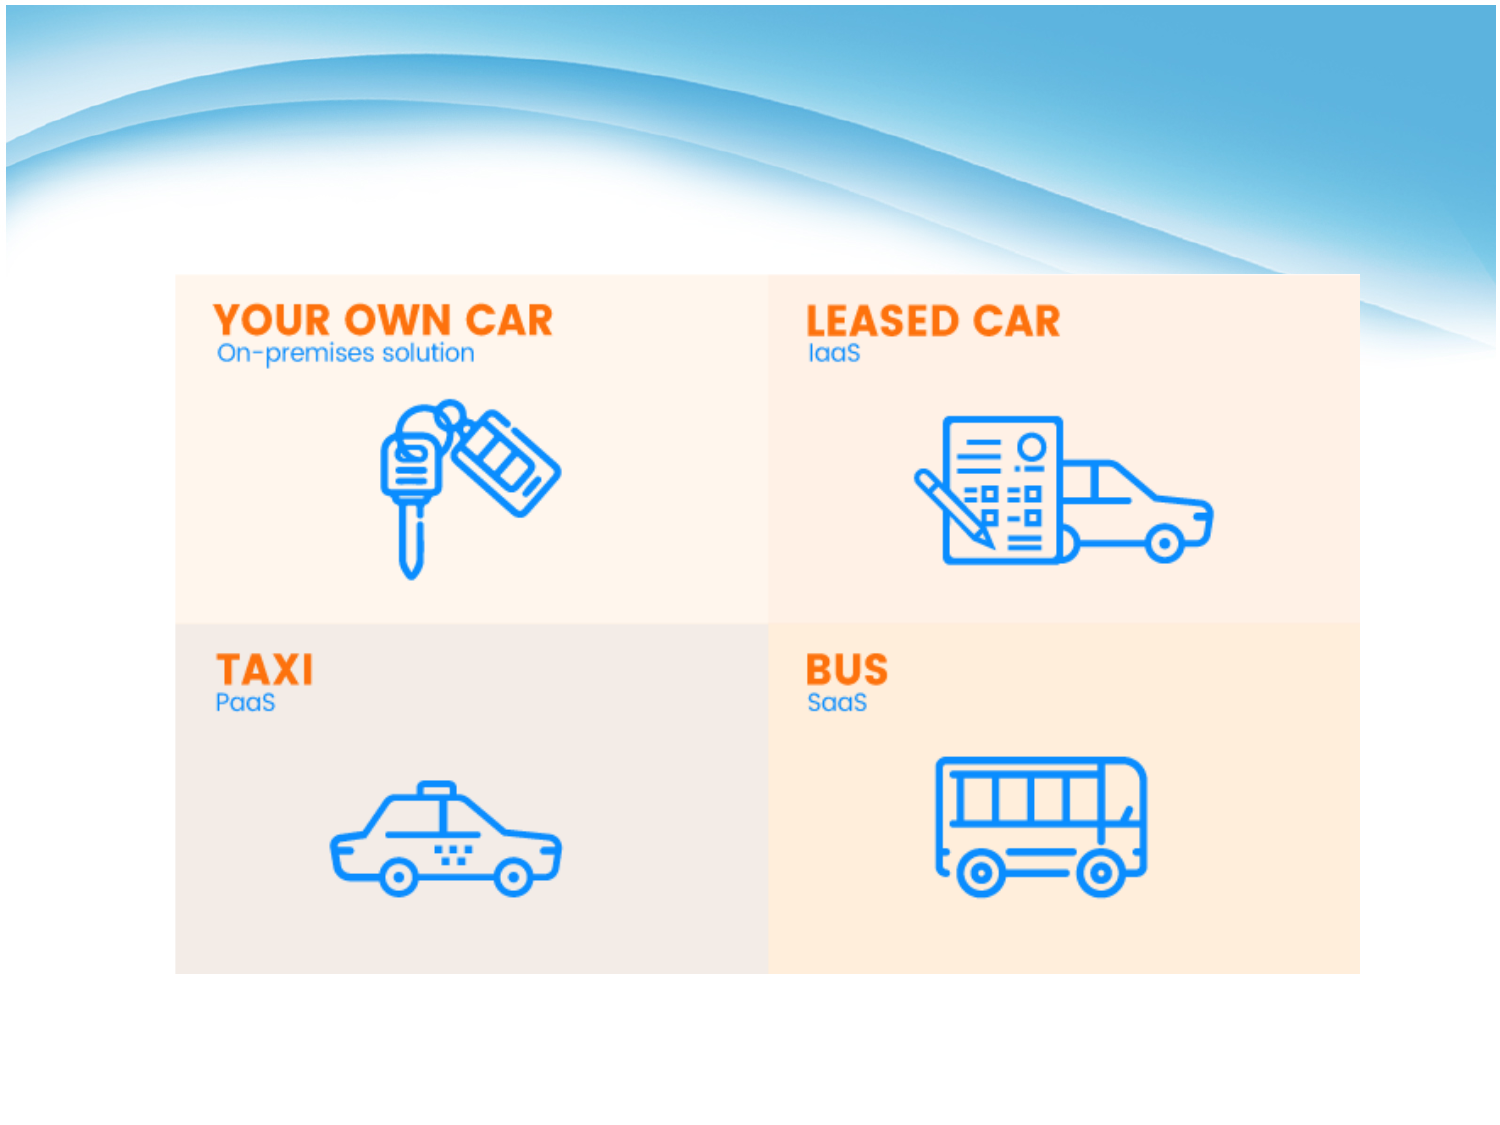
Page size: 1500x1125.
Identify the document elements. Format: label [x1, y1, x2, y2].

list [174, 274, 1360, 975]
picture [0, 0, 1500, 1125]
